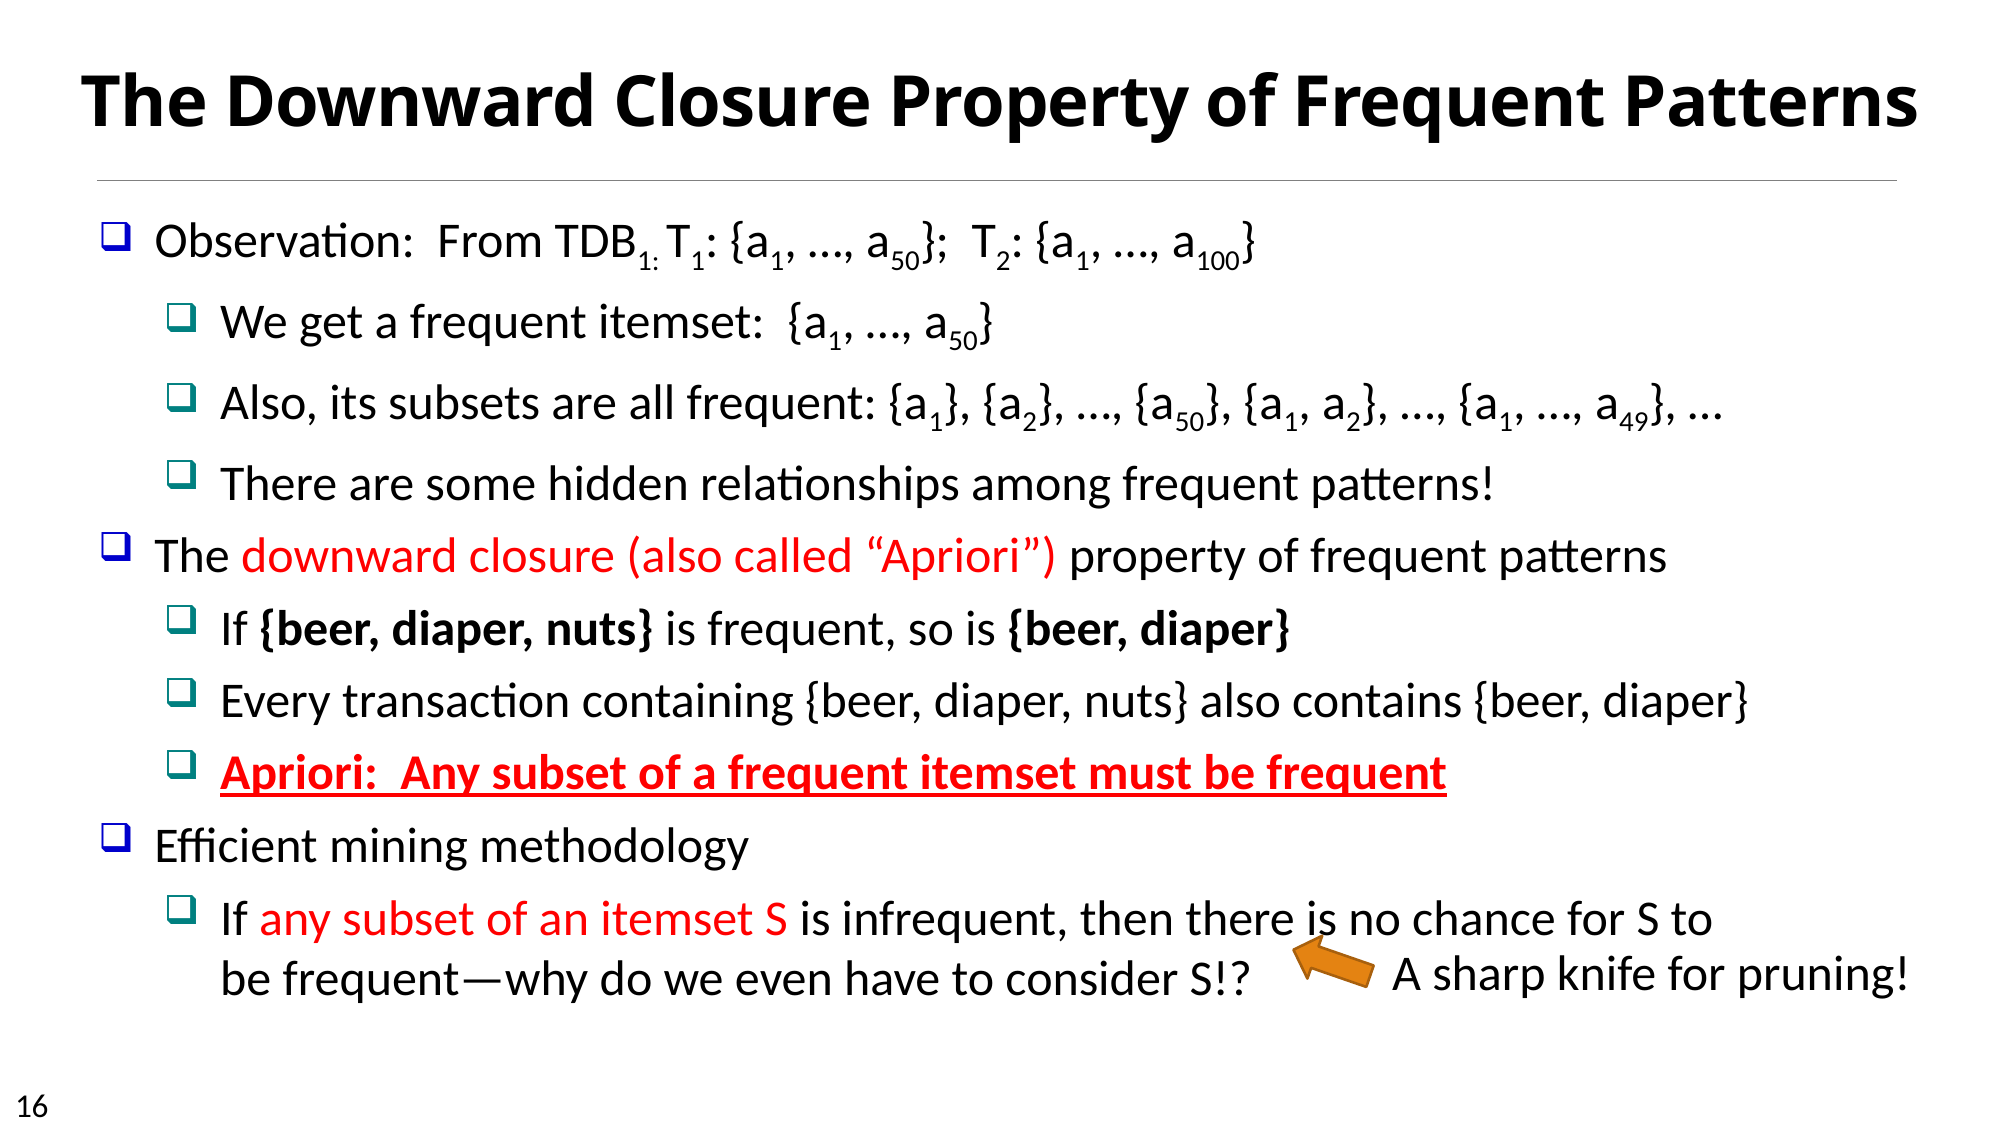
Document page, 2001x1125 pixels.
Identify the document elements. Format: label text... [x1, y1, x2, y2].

text_box A sharp knife for pruning! [1377, 932, 1956, 1008]
list Observation: From TDB1: T1: {a1, …, a50}; T2: {a1, …, a100} We get a frequent itemset: {a1, …, a50} Also, its subsets are all frequent: {a1}, {a2}, …, {a50}, {a1, a2}, …, {a1, …, a49}, … There are some hidden relationships among frequent patterns! The downward closure (also called “Apriori”) property of frequent patterns If {beer, diaper, nuts} is frequent, so is {beer, diaper} Every transaction containing {beer, diaper, nuts} also contains {beer, diaper} Apriori: Any subset of a frequent itemset must be frequent Efficient mining methodology If any subset of an itemset S is infrequent, then there is no chance for S to be frequent—why do we even have to consider S!? [83, 200, 1777, 1075]
title The Downward Closure Property of Frequent Patterns [0, 0, 2000, 149]
text_box [1292, 934, 1375, 989]
